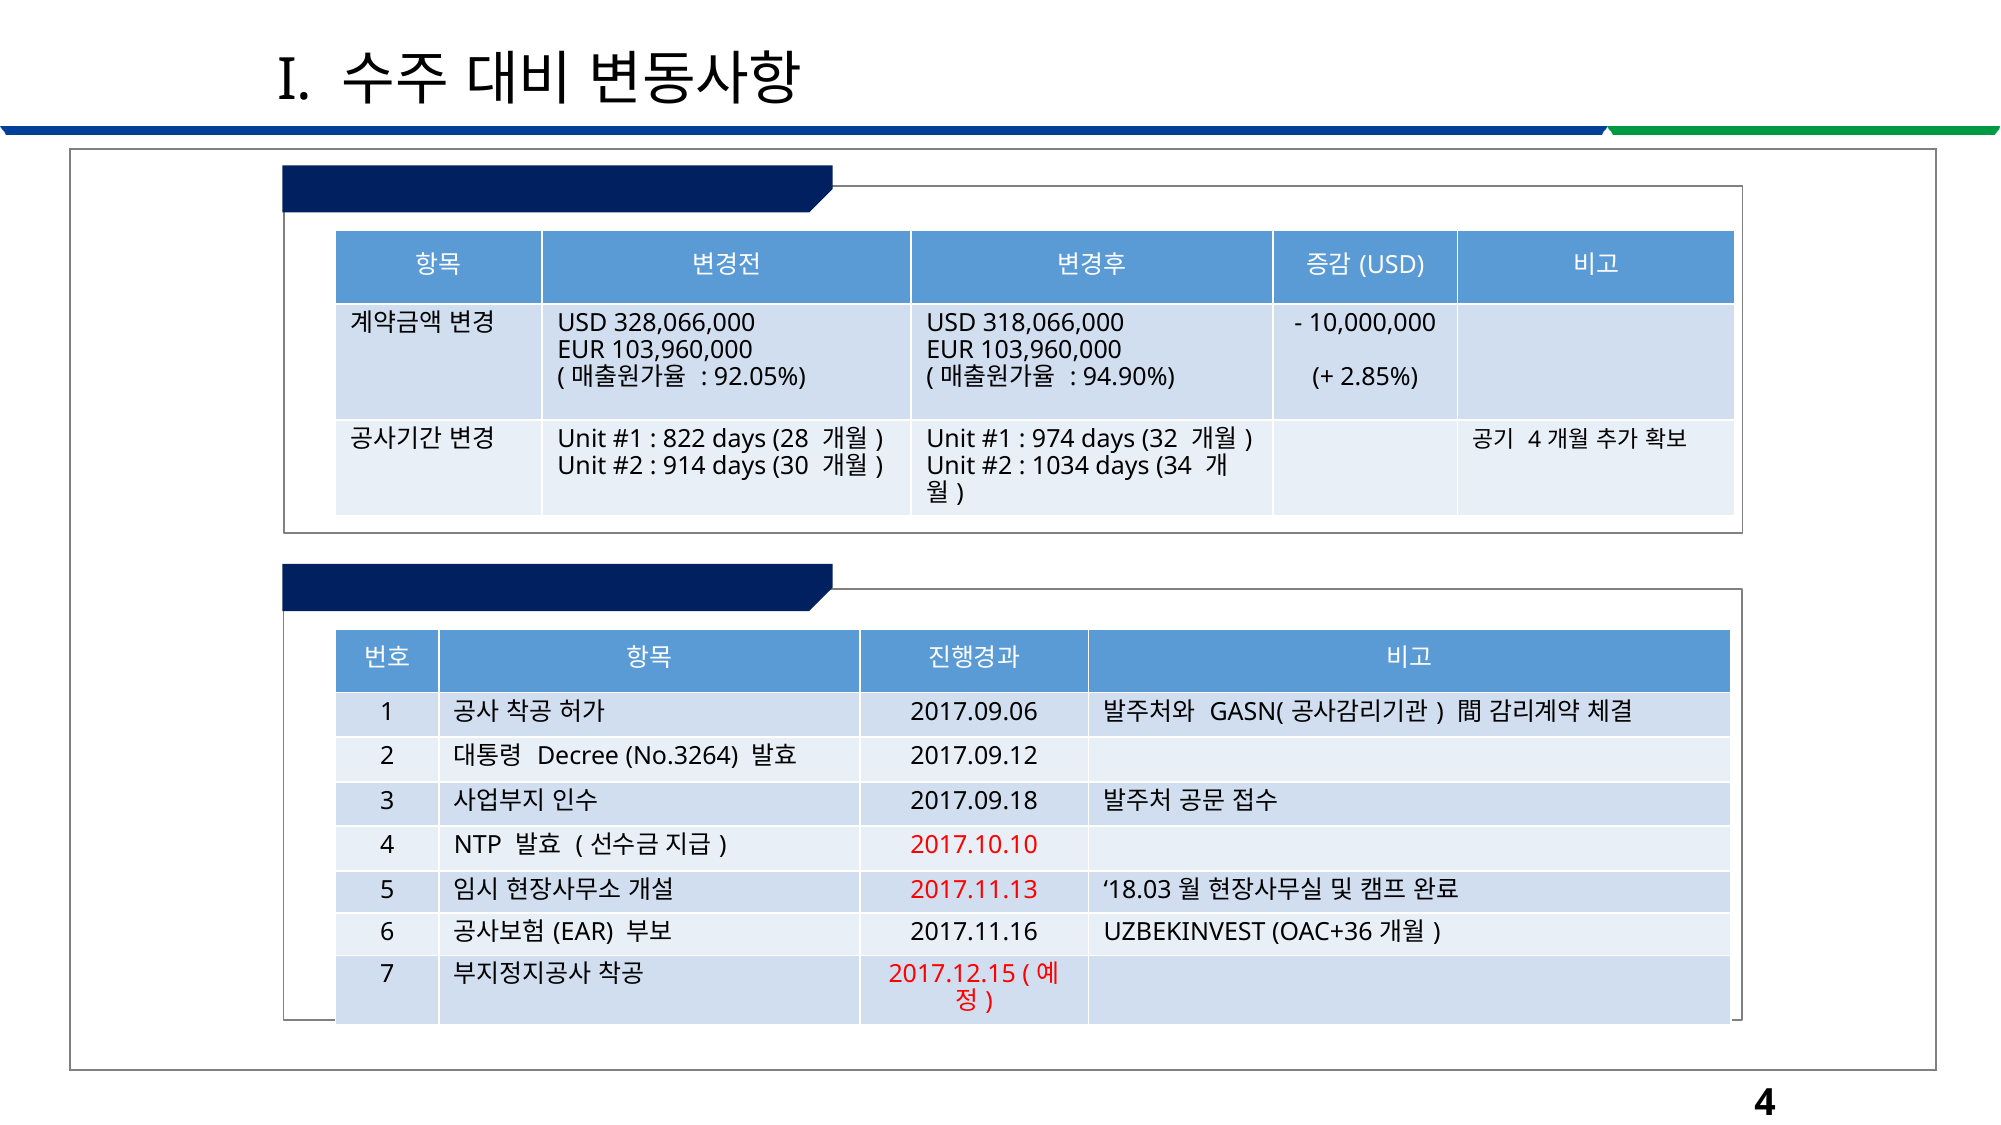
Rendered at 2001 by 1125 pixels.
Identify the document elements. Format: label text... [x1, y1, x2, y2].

table_cell [1089, 738, 1730, 781]
table_cell 발주처 공문 접수 [1089, 783, 1730, 825]
table_cell ‘18.03월 현장사무실 및 캠프 완료 [1089, 872, 1730, 912]
table_cell NTP 발효 (선수금 지급) [440, 827, 859, 870]
table_cell 부지정지공사 착공 [440, 956, 859, 1024]
table_cell 공사보험(EAR) 부보 [440, 914, 859, 955]
table_cell 5 [336, 872, 438, 912]
text_box [283, 589, 1743, 1021]
table_cell 2017.09.18 [861, 783, 1088, 825]
table_cell 7 [336, 956, 438, 1024]
text_box [283, 185, 1743, 533]
table_cell 6 [336, 914, 438, 955]
table_cell [1089, 956, 1730, 1024]
table_cell [1089, 827, 1730, 870]
table_header 진행경과 [861, 630, 1088, 692]
table_cell 2017.09.12 [861, 738, 1088, 781]
text_box I. 수주 대비 변동사항 [262, 33, 818, 118]
table_cell 2017.11.13 [861, 872, 1088, 912]
table_cell 사업부지 인수 [440, 783, 859, 825]
table_cell 1 [336, 693, 438, 736]
table_cell 2017.11.16 [861, 914, 1088, 955]
text_box 4 [1734, 1070, 1796, 1111]
table_cell UZBEKINVEST (OAC+36개월) [1089, 914, 1730, 955]
table_header 항목 [440, 630, 859, 692]
table_cell 4 [336, 827, 438, 870]
table_cell 임시 현장사무소 개설 [440, 872, 859, 912]
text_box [282, 562, 912, 612]
table_cell 2017.10.10 [861, 827, 1088, 870]
table_cell 대통령 Decree (No.3264) 발효 [440, 738, 859, 781]
table_header 비고 [1089, 630, 1730, 692]
picture [0, 126, 2000, 135]
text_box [282, 163, 912, 213]
table_cell 2017.09.06 [861, 693, 1088, 736]
table_cell 3 [336, 783, 438, 825]
table_header 번호 [336, 630, 438, 692]
table_cell 공사 착공 허가 [440, 693, 859, 736]
table_cell 2017.12.15 (예정) [861, 956, 1088, 1024]
table_cell 2 [336, 738, 438, 781]
table_cell 발주처와 GASN(공사감리기관) 間 감리계약 체결 [1089, 693, 1730, 736]
